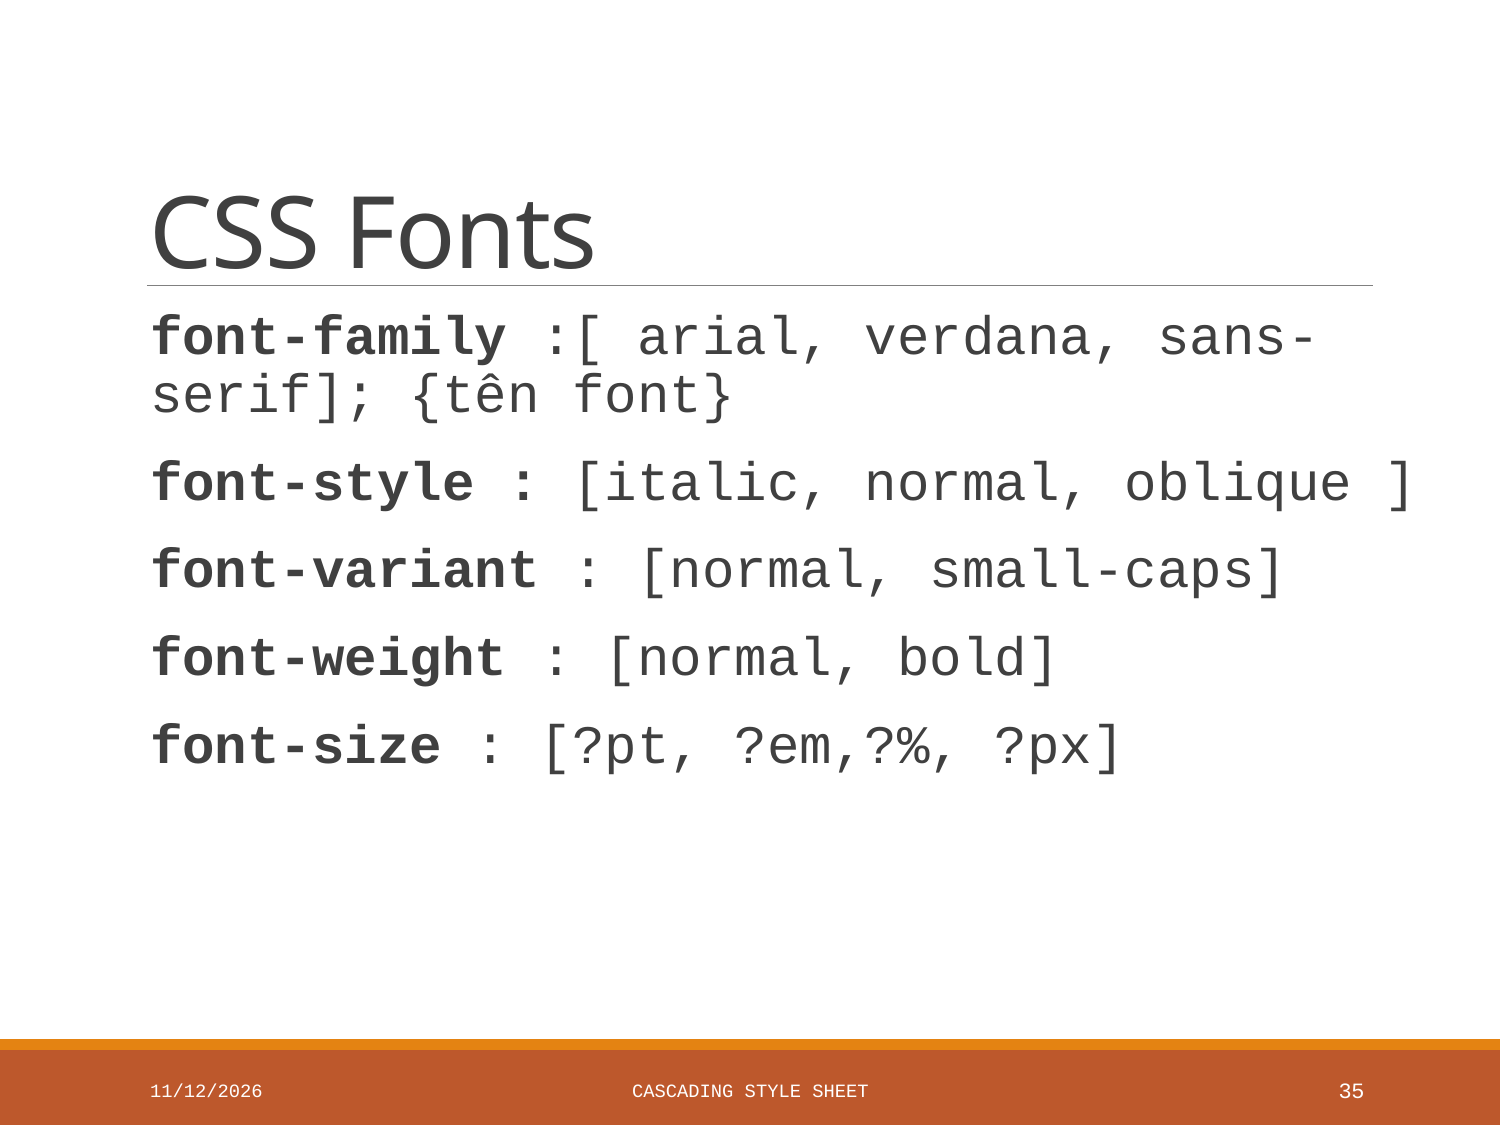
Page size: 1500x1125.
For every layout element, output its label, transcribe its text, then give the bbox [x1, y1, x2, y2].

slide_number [135, 1059, 440, 1120]
slide_number 35 [1218, 1059, 1380, 1120]
footer Cascading Style Sheet [453, 1059, 1047, 1120]
list font-family :[ arial, verdana, sans-serif]; {tên font} font-style : [italic, normal, oblique ] font-variant : [normal, small-caps] font-weight : [normal, bold] font-size : [?pt, ?em,?%, ?px] [135, 299, 1475, 1006]
title CSS Fonts [134, 130, 1425, 297]
